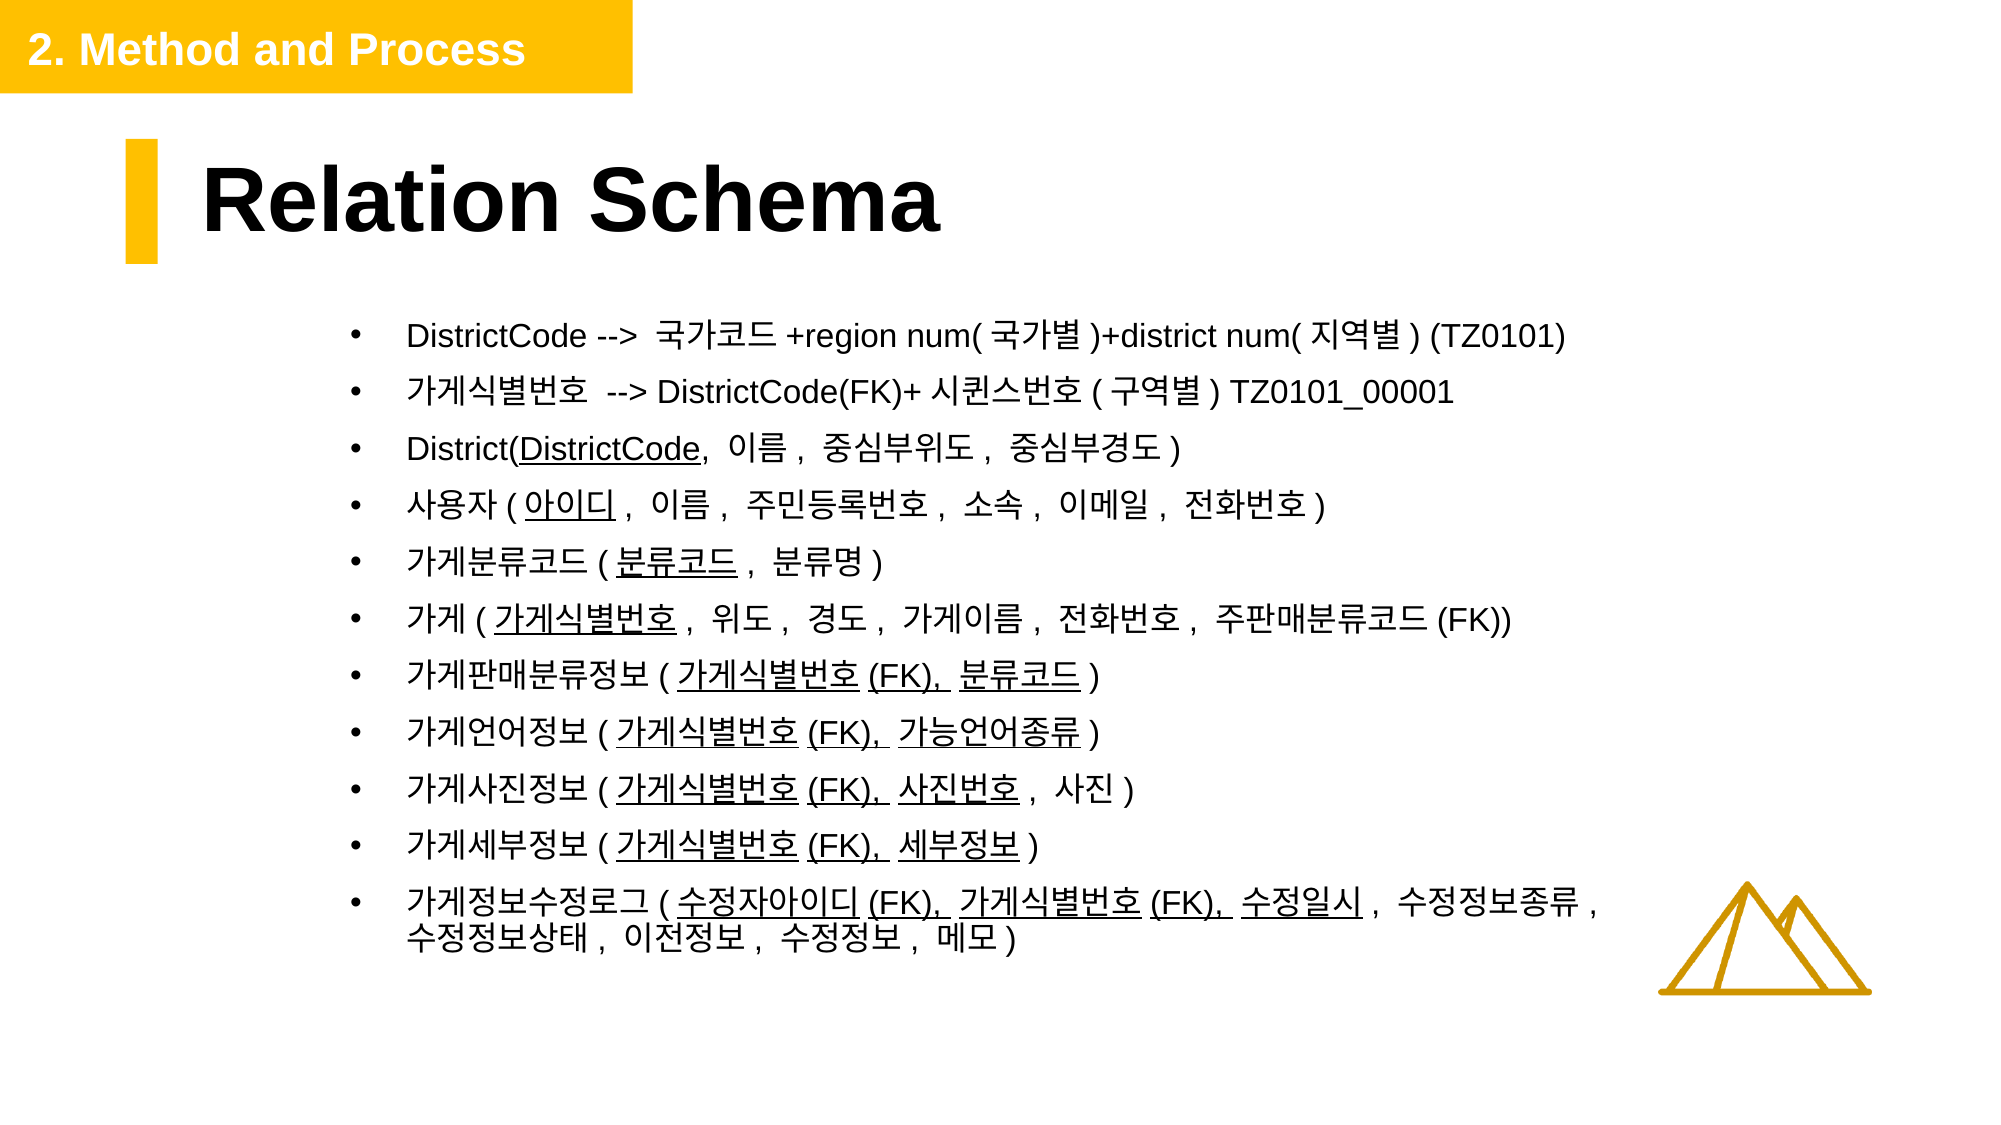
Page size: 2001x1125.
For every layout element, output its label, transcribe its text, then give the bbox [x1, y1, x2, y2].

text_box [125, 138, 158, 264]
list DistrictCode --> 국가코드+region num(국가별)+district num(지역별) (TZ0101) 가게식별번호 --> DistrictCode(FK)+시퀸스번호(구역별) TZ0101_00001 District(DistrictCode, 이름, 중심부위도, 중심부경도) 사용자(아이디, 이름, 주민등록번호, 소속, 이메일, 전화번호) 가게분류코드(분류코드, 분류명) 가게(가게식별번호, 위도, 경도, 가게이름, 전화번호, 주판매분류코드(FK)) 가게판매분류정보(가게식별번호(FK), 분류코드) 가게언어정보(가게식별번호(FK), 가능언어종류) 가게사진정보(가게식별번호(FK), 사진번호, 사진) 가게세부정보(가게식별번호(FK), 세부정보) 가게정보수정로그(수정자아이디(FK), 가게식별번호(FK), 수정일시, 수정정보종류, 수정정보상태, 이전정보, 수정정보, 메모) [316, 311, 1716, 981]
text_box 2. Method and Process [0, 0, 633, 94]
picture [1658, 831, 1872, 1046]
title Relation Schema [186, 93, 1912, 311]
